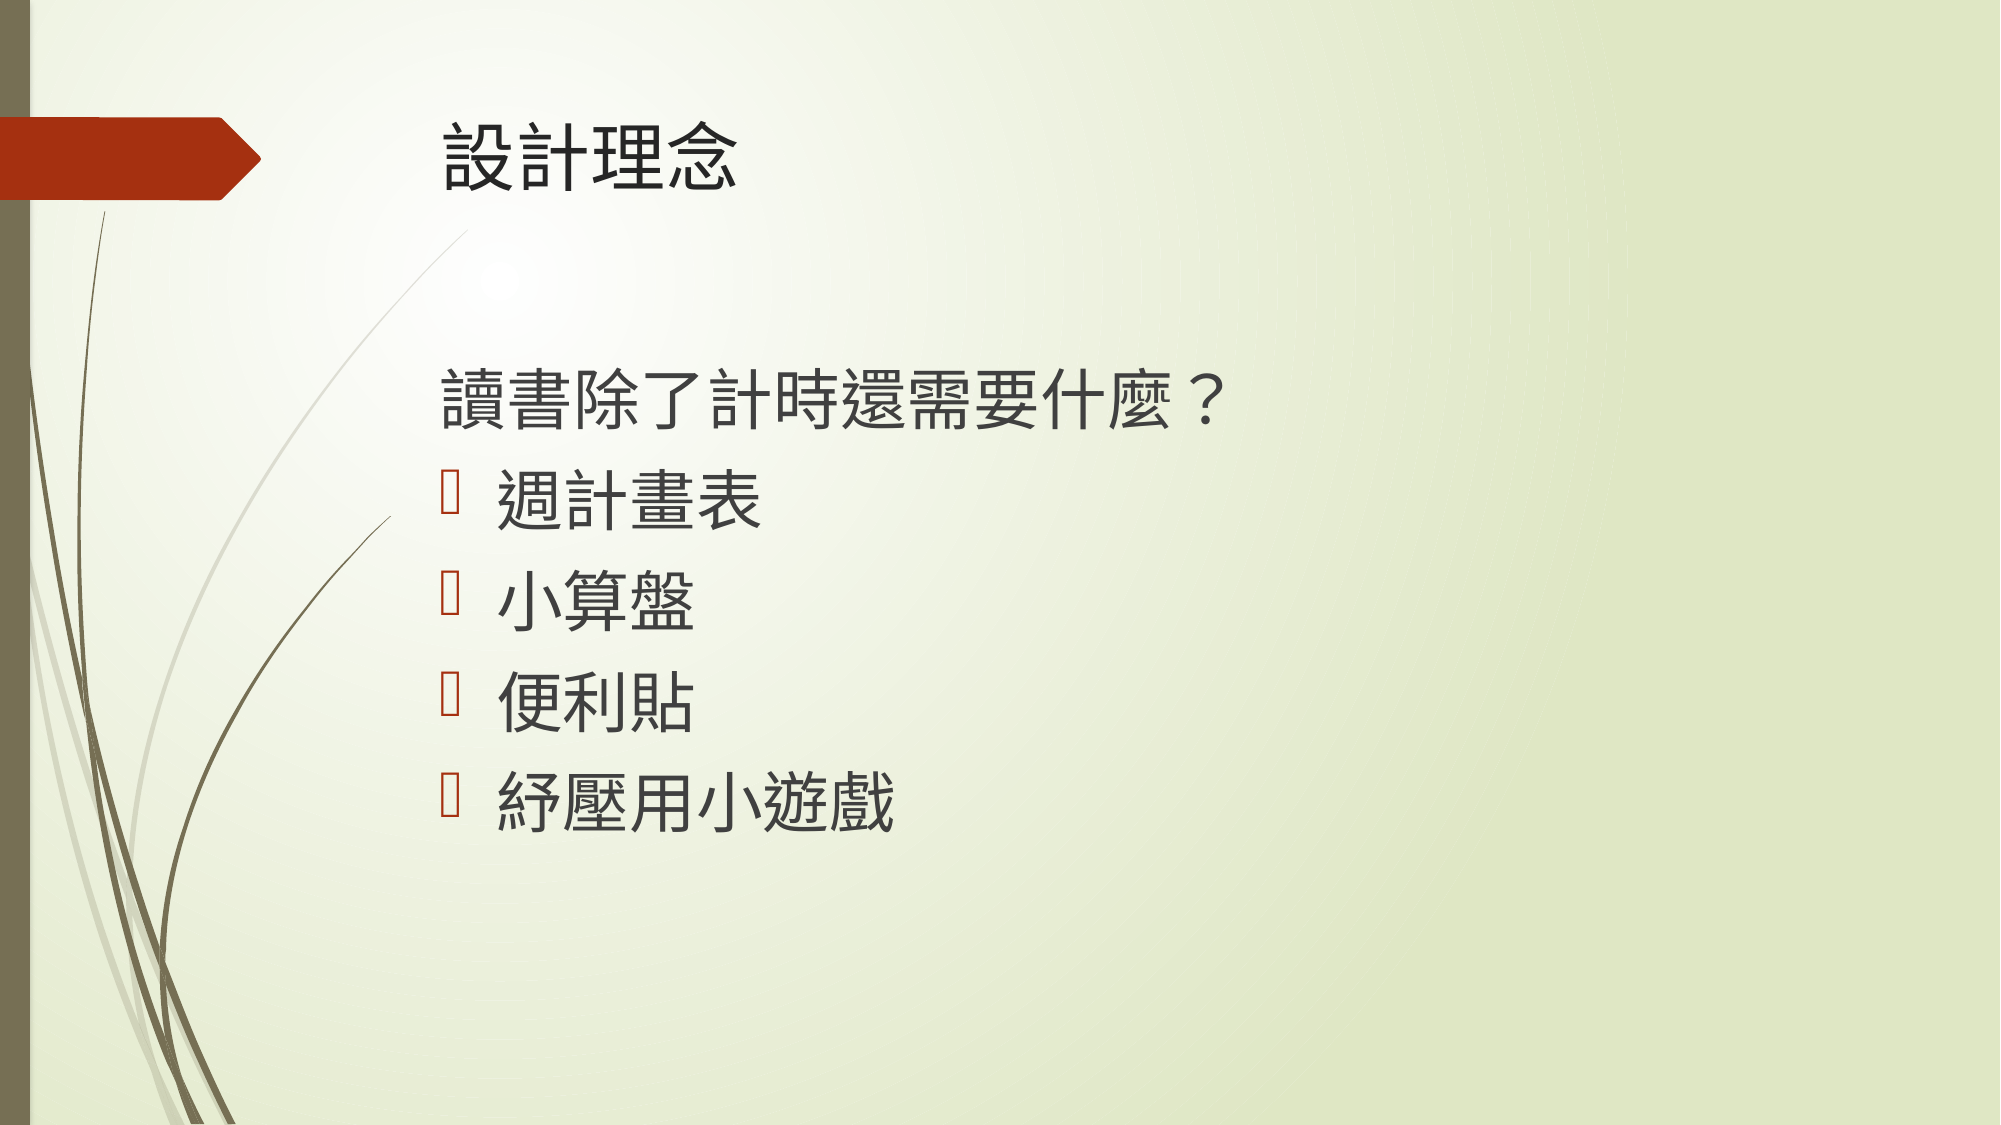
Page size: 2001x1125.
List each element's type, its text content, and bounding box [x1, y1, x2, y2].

list 讀書除了計時還需要什麼？ 週計畫表 小算盤 便利貼 紓壓用小遊戲 [424, 350, 1888, 970]
title 設計理念 [425, 102, 1888, 313]
